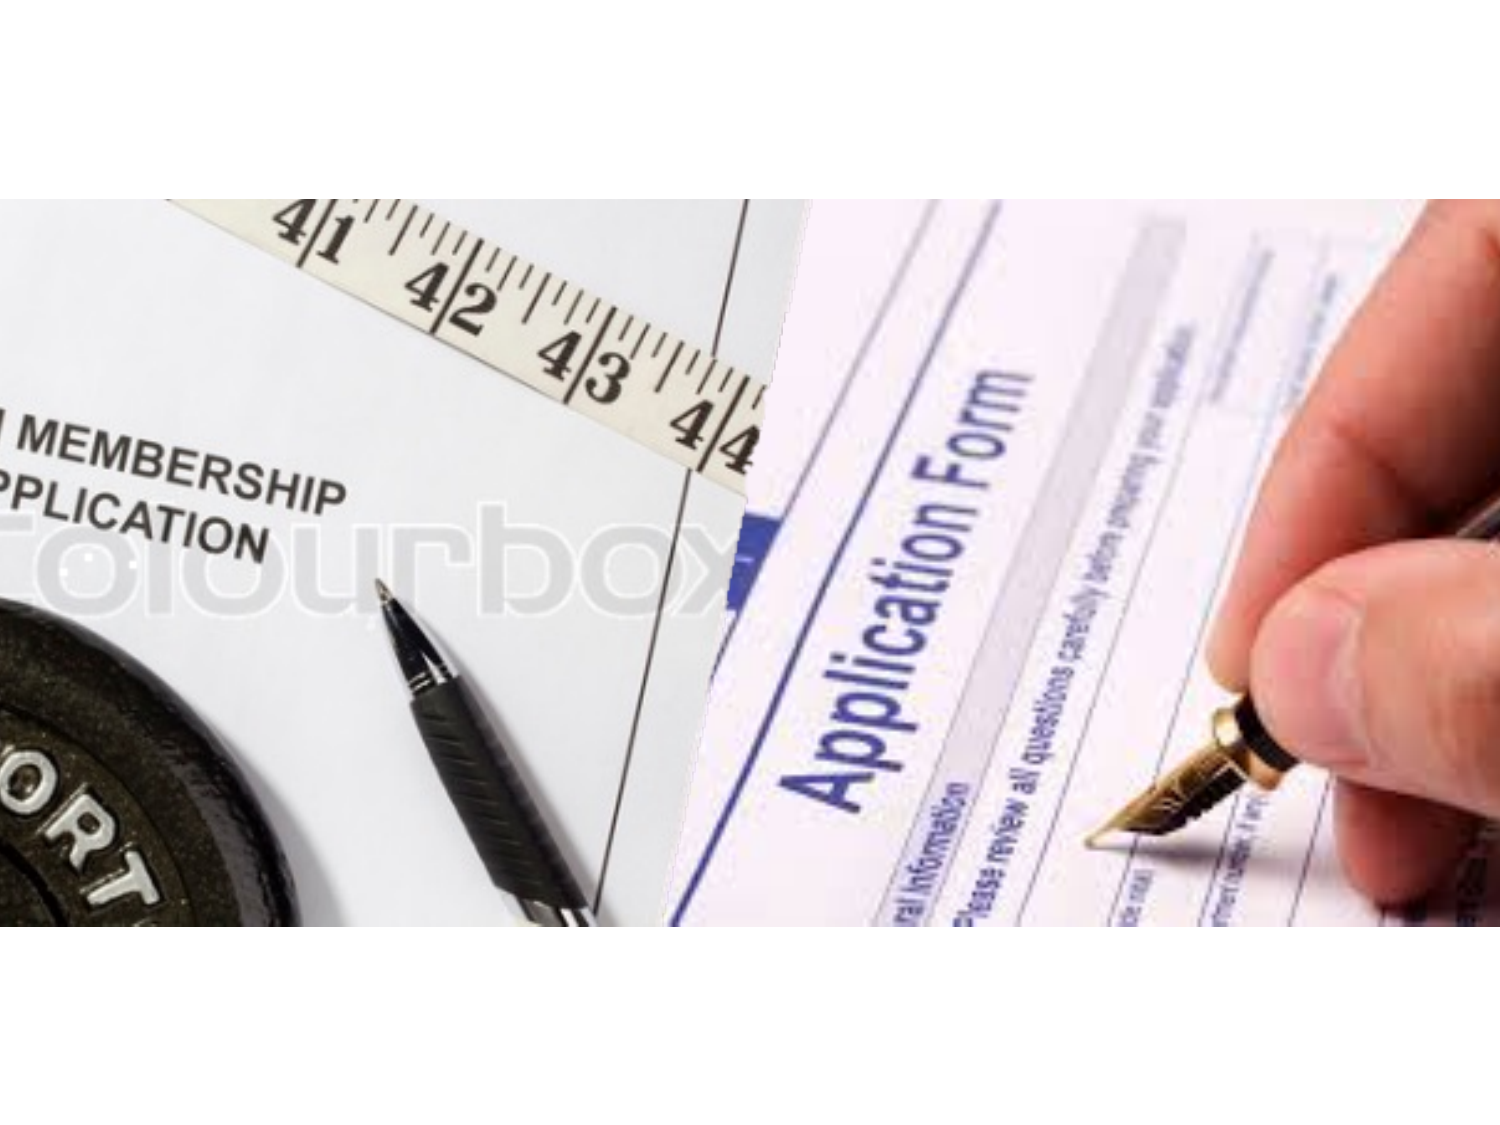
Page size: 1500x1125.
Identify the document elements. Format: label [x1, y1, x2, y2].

picture [0, 198, 1500, 927]
